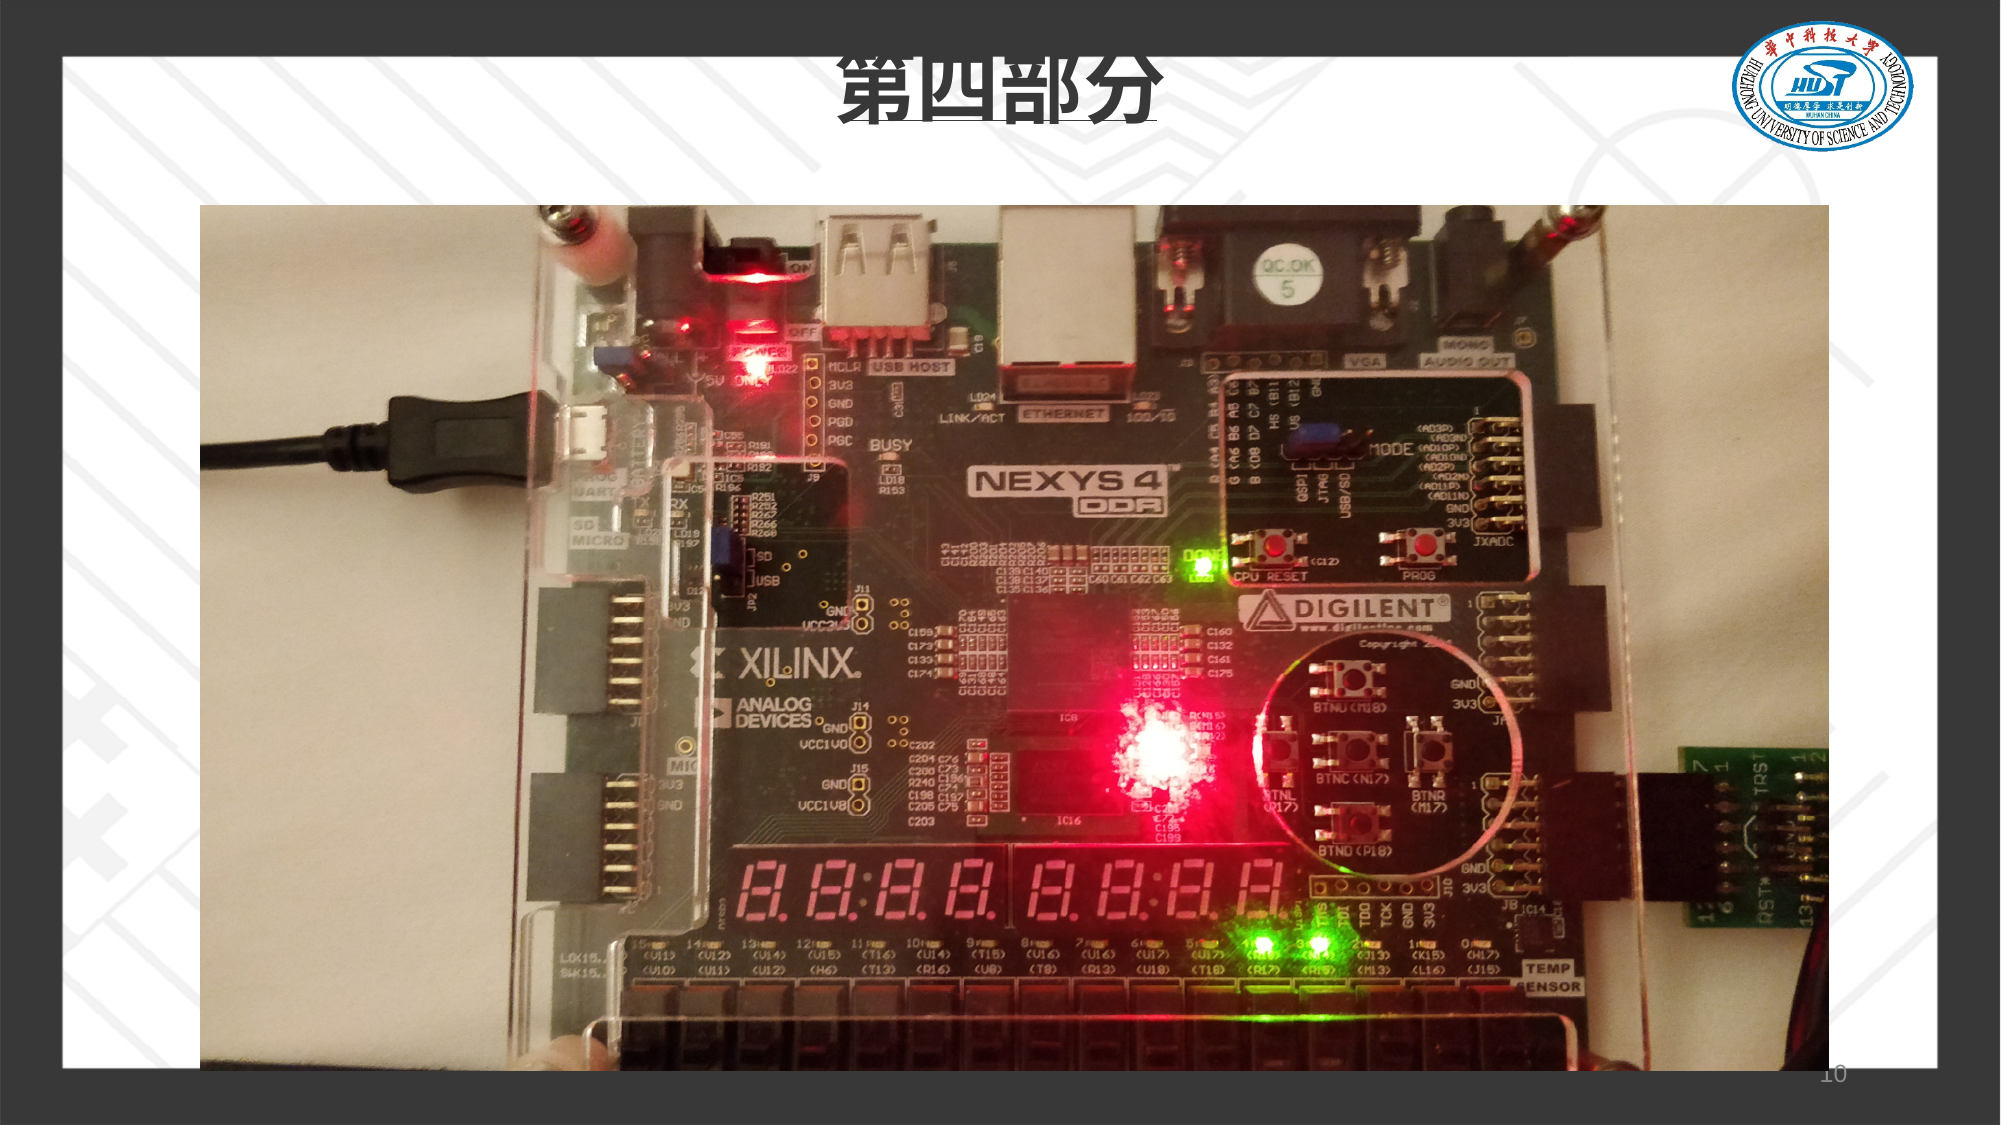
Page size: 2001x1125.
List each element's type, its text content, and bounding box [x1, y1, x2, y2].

title 第四部分 [137, 52, 1863, 129]
picture [0, 0, 2001, 1125]
slide_number 10 [1412, 1042, 1863, 1103]
